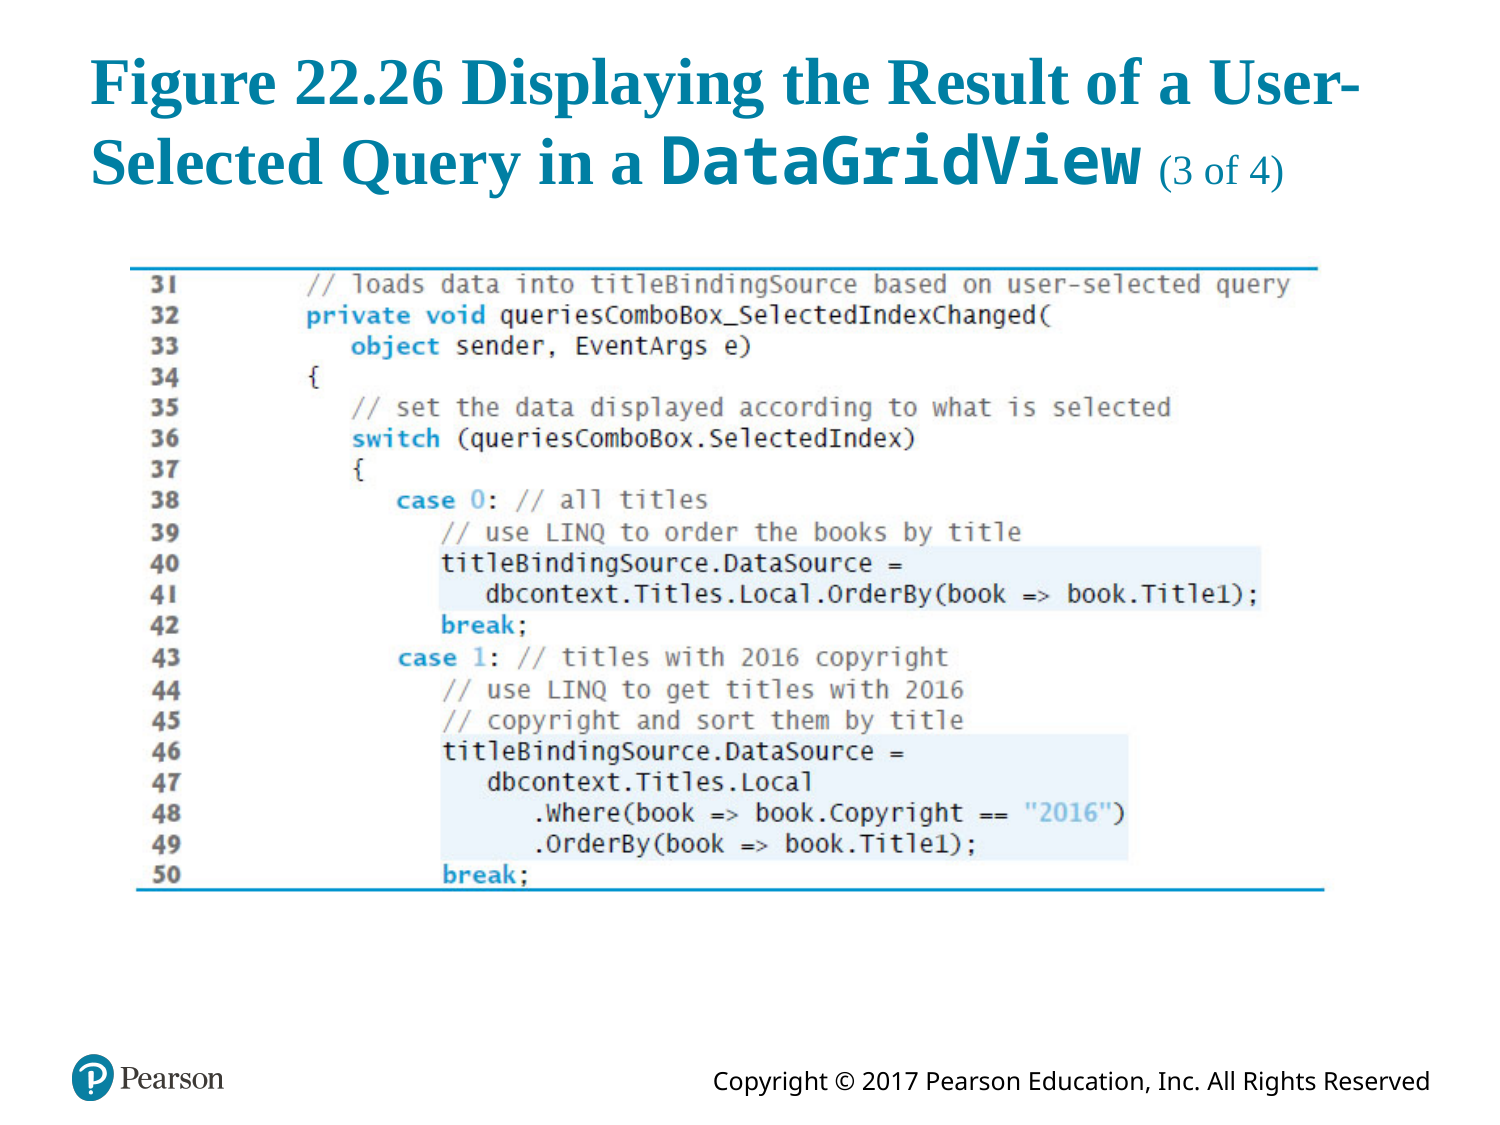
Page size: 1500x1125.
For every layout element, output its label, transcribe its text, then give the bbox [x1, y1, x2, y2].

picture [72, 1087, 83, 1101]
picture [129, 256, 1370, 895]
picture [80, 1063, 106, 1088]
picture [98, 1054, 224, 1101]
title Figure 22.26 Displaying the Result of a User-Selected Query in a DataGridView (3 of 4) [75, 37, 1425, 213]
picture [72, 1054, 88, 1070]
